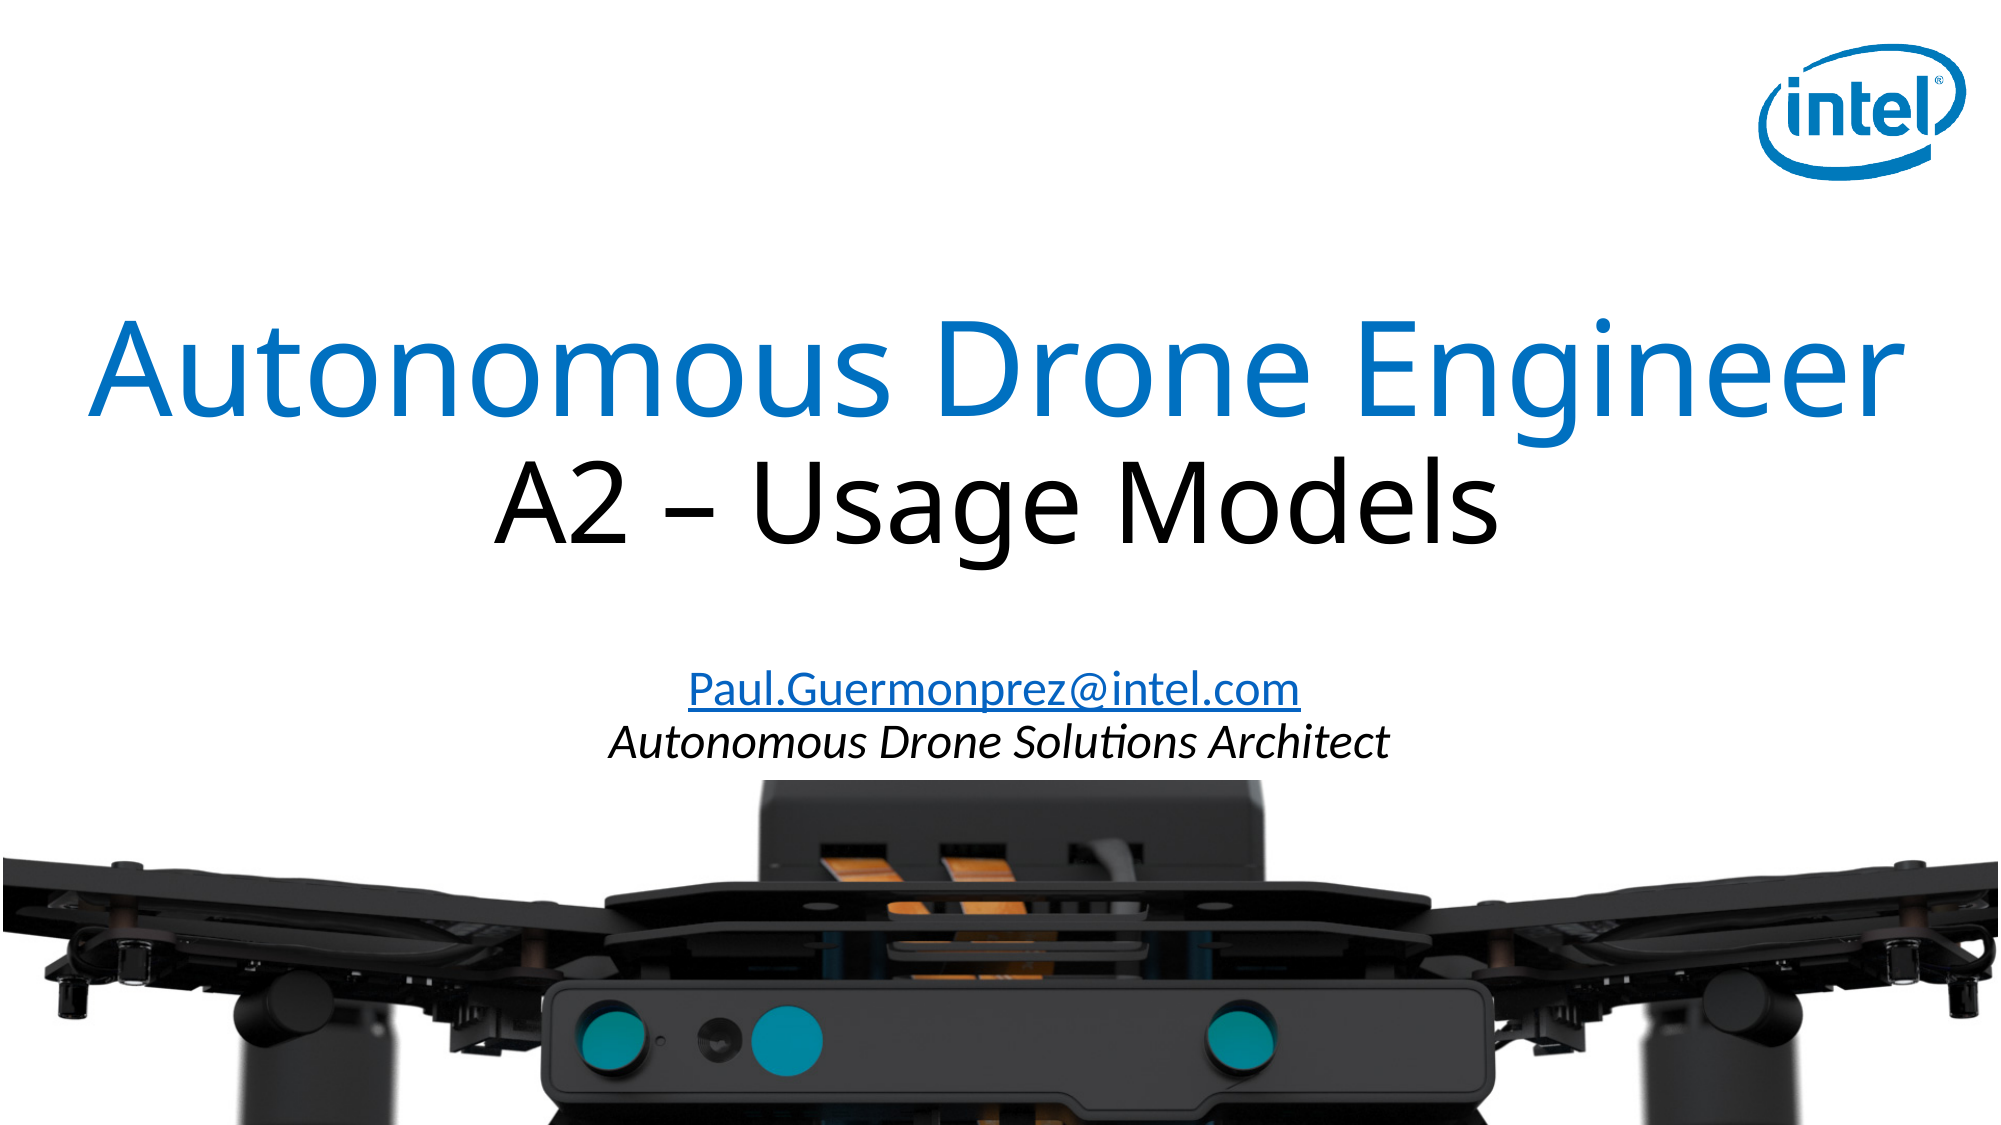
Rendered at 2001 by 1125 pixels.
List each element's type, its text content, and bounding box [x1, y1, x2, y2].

subtitle Paul.Guermonprez@intel.com Autonomous Drone Solutions Architect [249, 654, 1750, 779]
picture [1749, 0, 1975, 225]
title Autonomous Drone Engineer A2 – Usage Models [0, 184, 1998, 576]
picture [2, 779, 1998, 1125]
